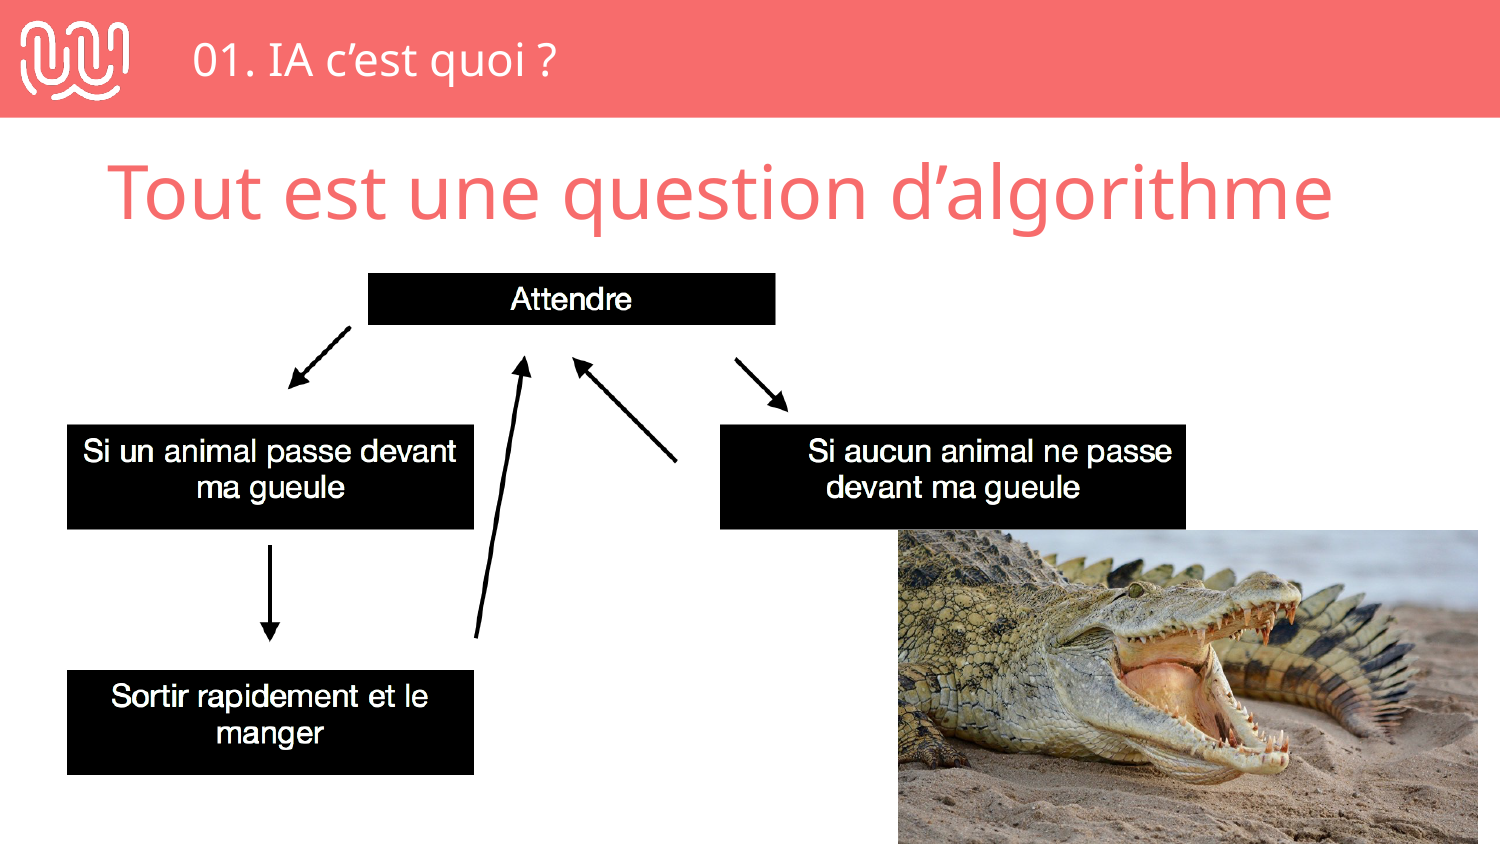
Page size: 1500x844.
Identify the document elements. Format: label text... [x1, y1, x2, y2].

picture [20, 20, 134, 101]
title Tout est une question d’algorithme [107, 144, 1450, 232]
picture [28, 238, 1478, 844]
title 01. IA c’est quoi ? [192, 0, 576, 118]
